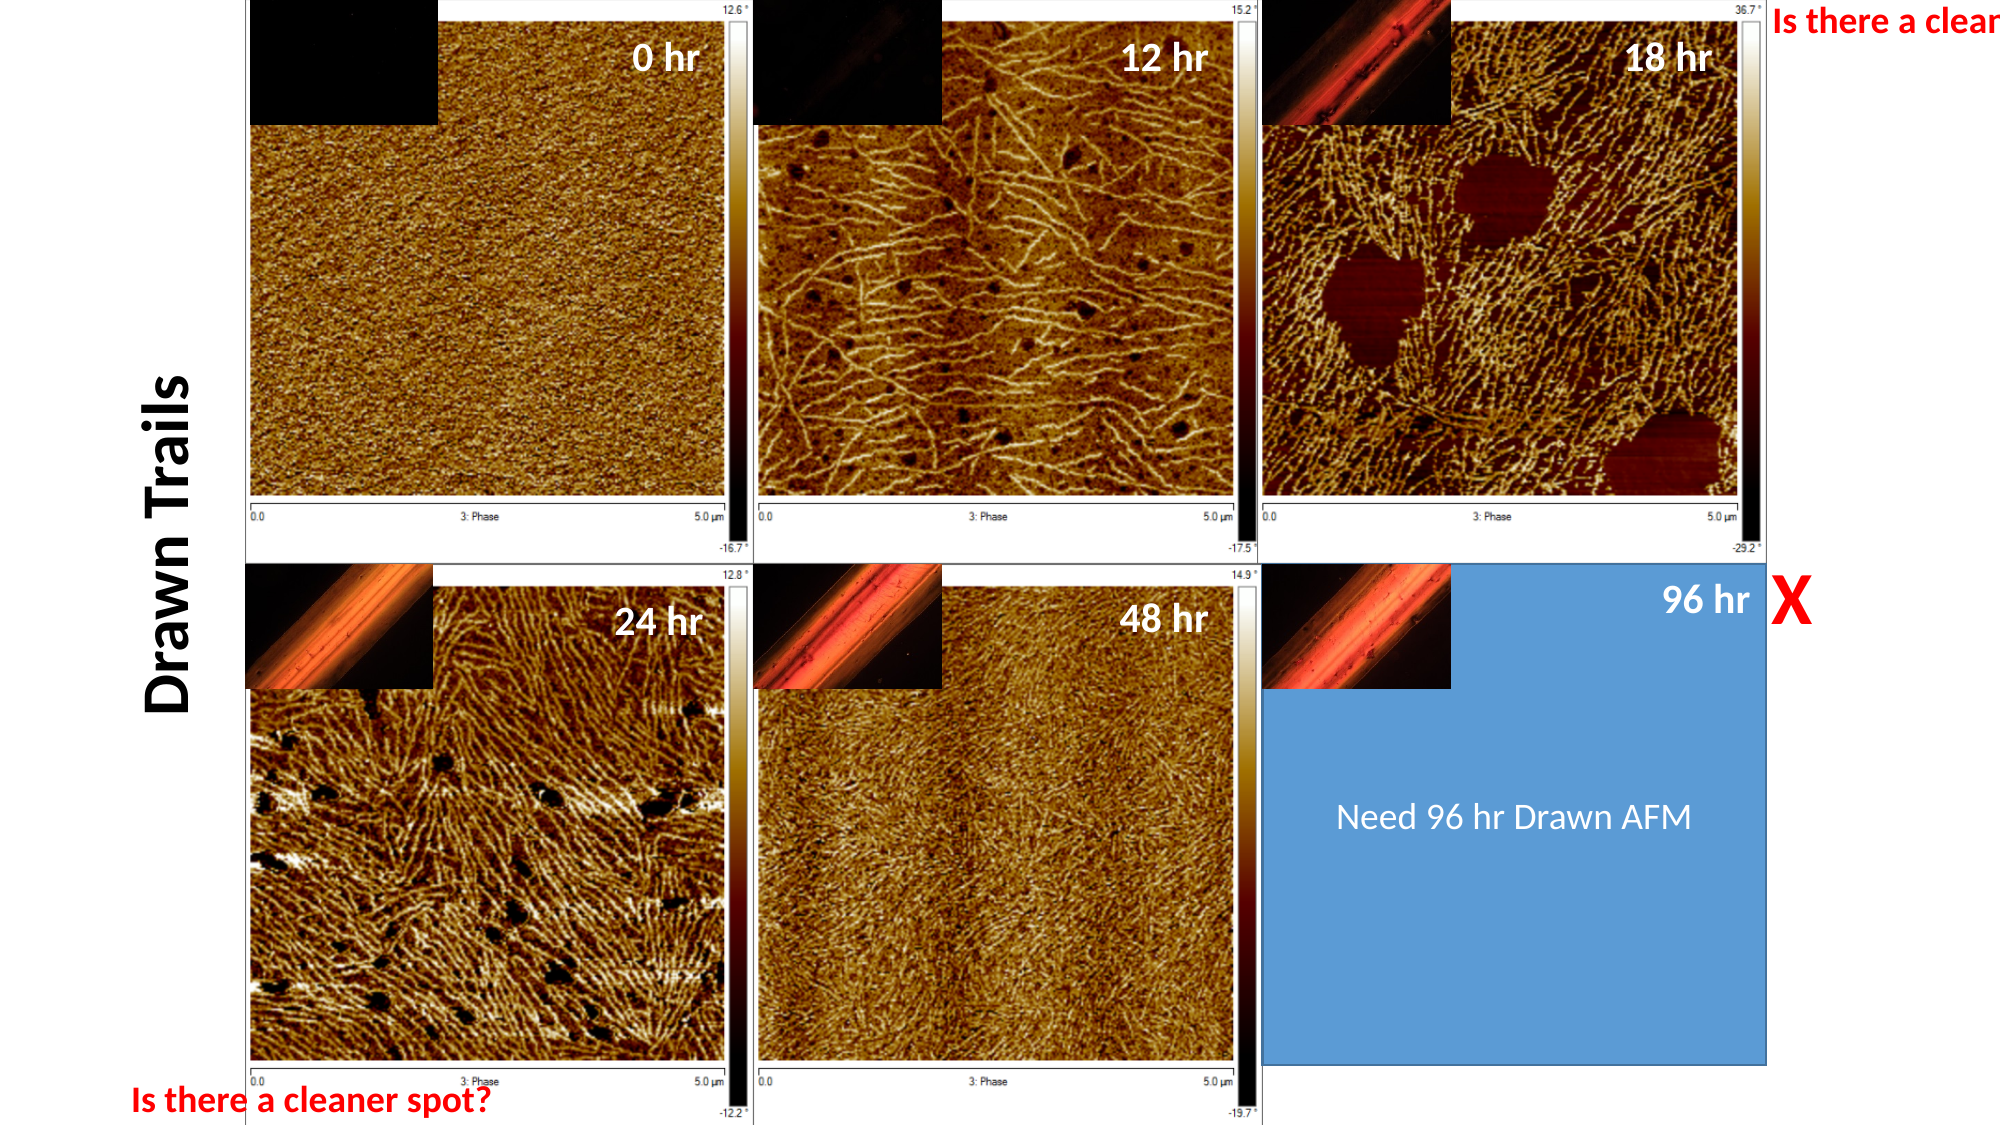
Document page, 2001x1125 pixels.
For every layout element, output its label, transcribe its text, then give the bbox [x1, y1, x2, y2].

text_box Need 96 hr Drawn AFM [1263, 565, 1767, 1066]
text_box X [1756, 542, 1828, 648]
text_box 96 hr [1646, 565, 1756, 629]
text_box Drawn Trails [114, 359, 210, 732]
text_box Is there a cleaner spot? [116, 1067, 245, 1125]
text_box Is there a cleaner spot? [1767, 0, 2000, 49]
picture [245, 0, 1767, 1125]
